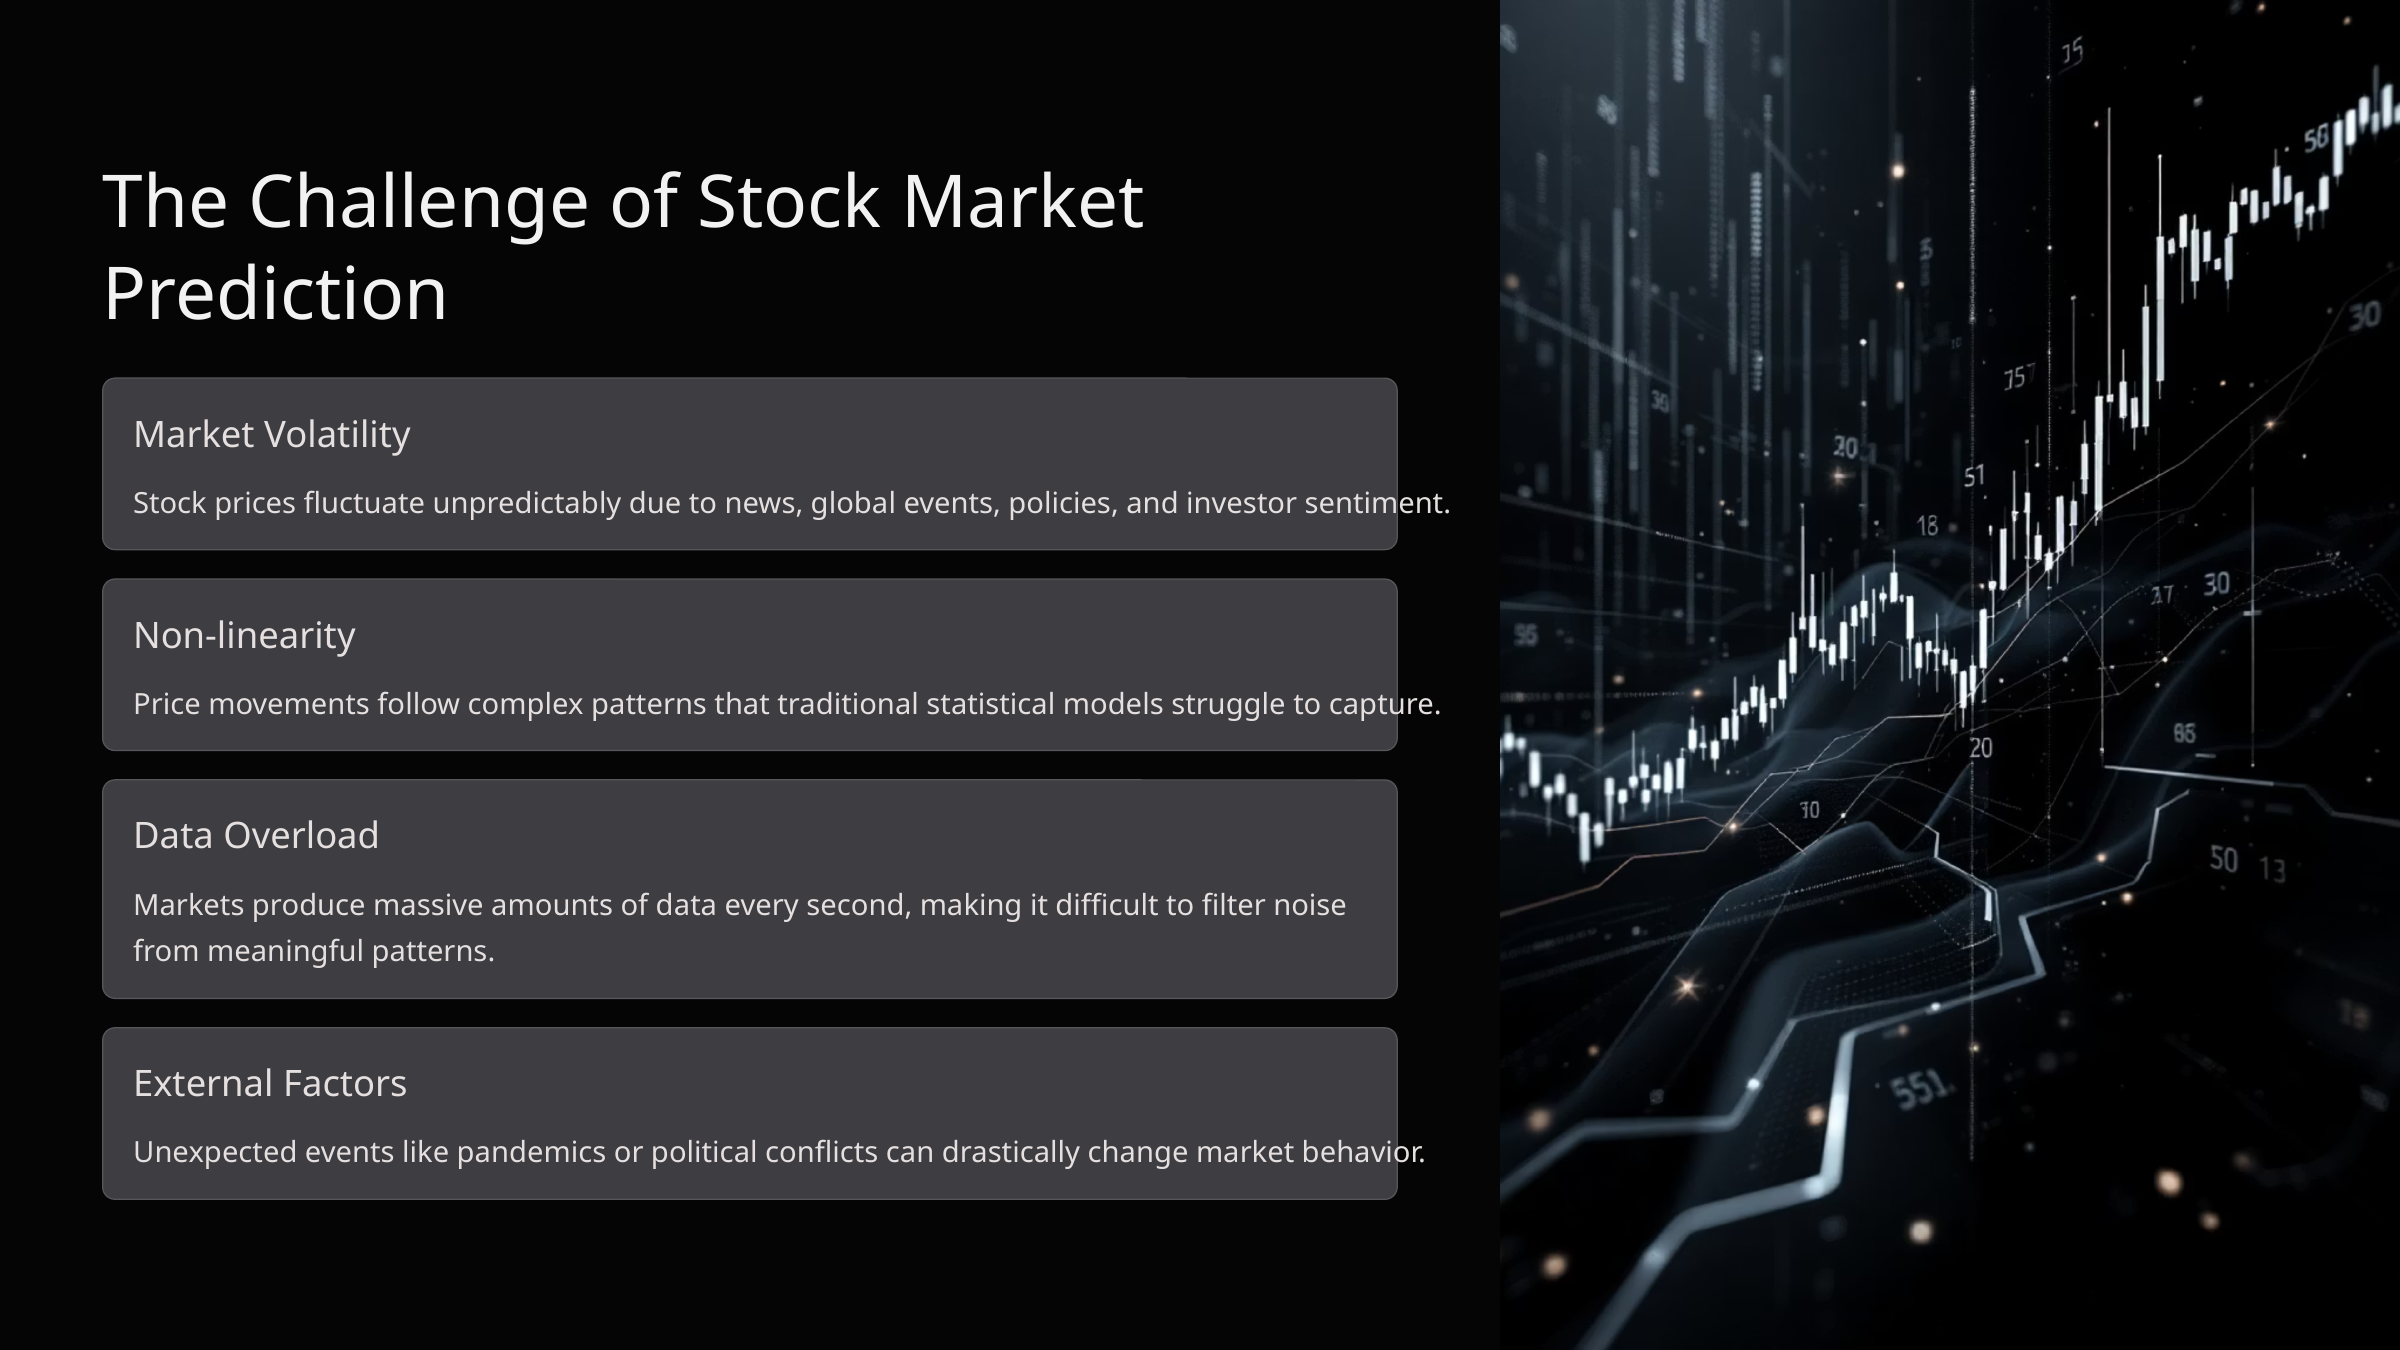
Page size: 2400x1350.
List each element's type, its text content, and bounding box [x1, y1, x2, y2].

text_box Price movements follow complex patterns that traditional statistical models struggle to capture. [133, 673, 1367, 720]
text_box Stock prices fluctuate unpredictably due to news, global events, policies, and investor sentiment. [133, 472, 1367, 520]
text_box Data Overload [133, 810, 501, 857]
text_box [102, 578, 1398, 751]
text_box Markets produce massive amounts of data every second, making it difficult to filter noise from meaningful patterns. [133, 873, 1367, 968]
text_box [102, 378, 1398, 550]
text_box Non-linearity [133, 609, 501, 656]
picture [1499, 0, 2400, 1350]
text_box The Challenge of Stock Market Prediction [102, 150, 1398, 334]
text_box External Factors [133, 1058, 501, 1105]
text_box [102, 1027, 1398, 1200]
text_box Market Volatility [133, 408, 501, 455]
text_box Unexpected events like pandemics or political conflicts can drastically change market behavior. [133, 1121, 1367, 1169]
text_box [102, 779, 1398, 999]
